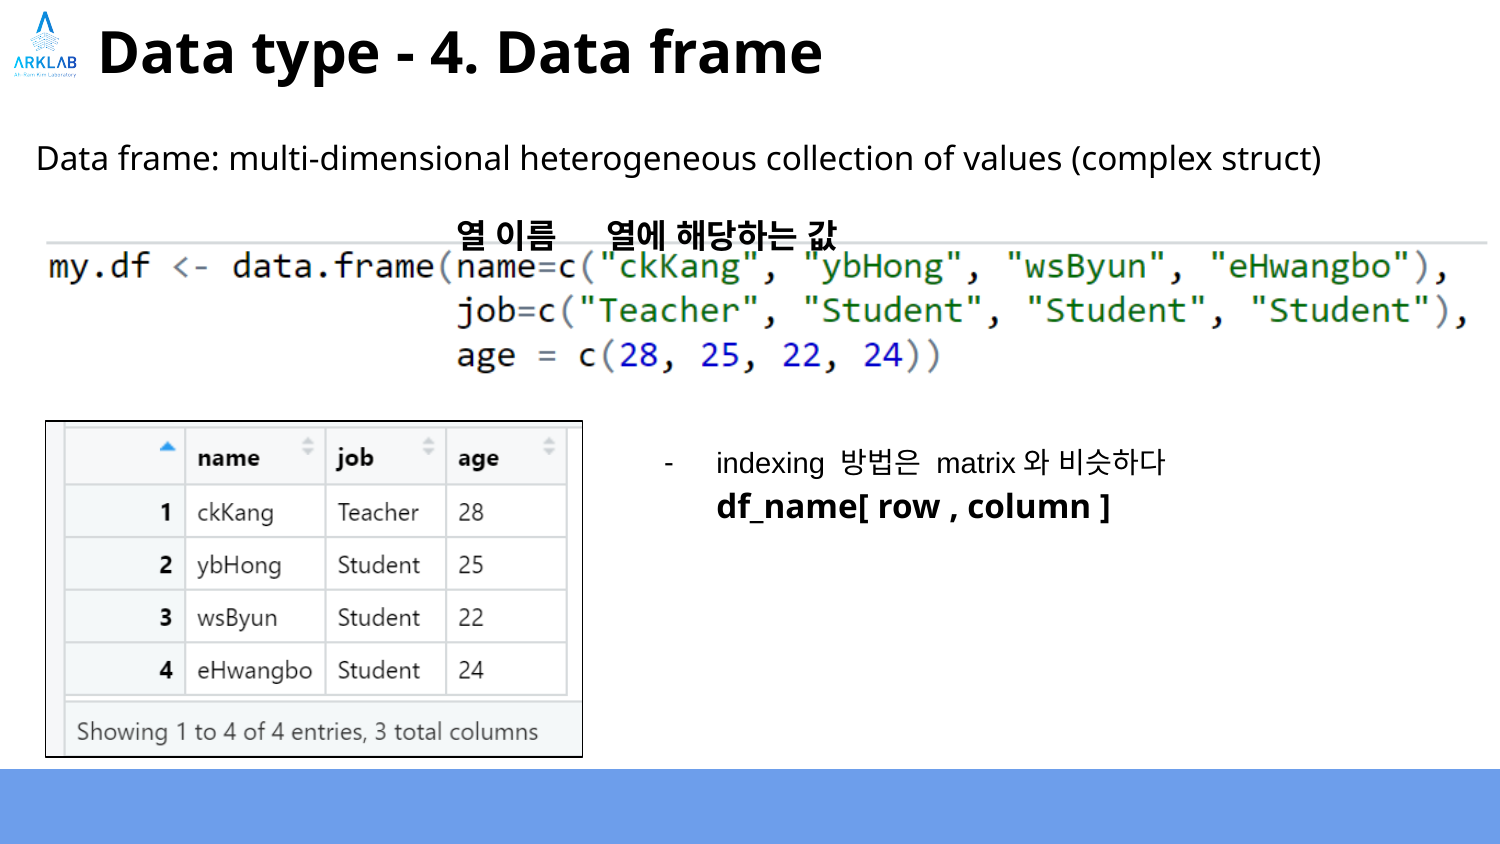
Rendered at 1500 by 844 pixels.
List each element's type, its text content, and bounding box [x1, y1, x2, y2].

text_box 열 이름 [441, 199, 582, 239]
picture [46, 241, 1488, 409]
title Data type - 4. Data frame [82, 0, 1500, 94]
text_box 열에 해당하는 값 [591, 199, 1059, 239]
text_box indexing 방법은 matrix와 비슷하다 df_name[ row , column ] [626, 429, 1438, 561]
picture [46, 421, 583, 757]
picture [0, 0, 82, 90]
list Data frame: multi-dimensional heterogeneous collection of values (complex struct) [20, 116, 1480, 771]
